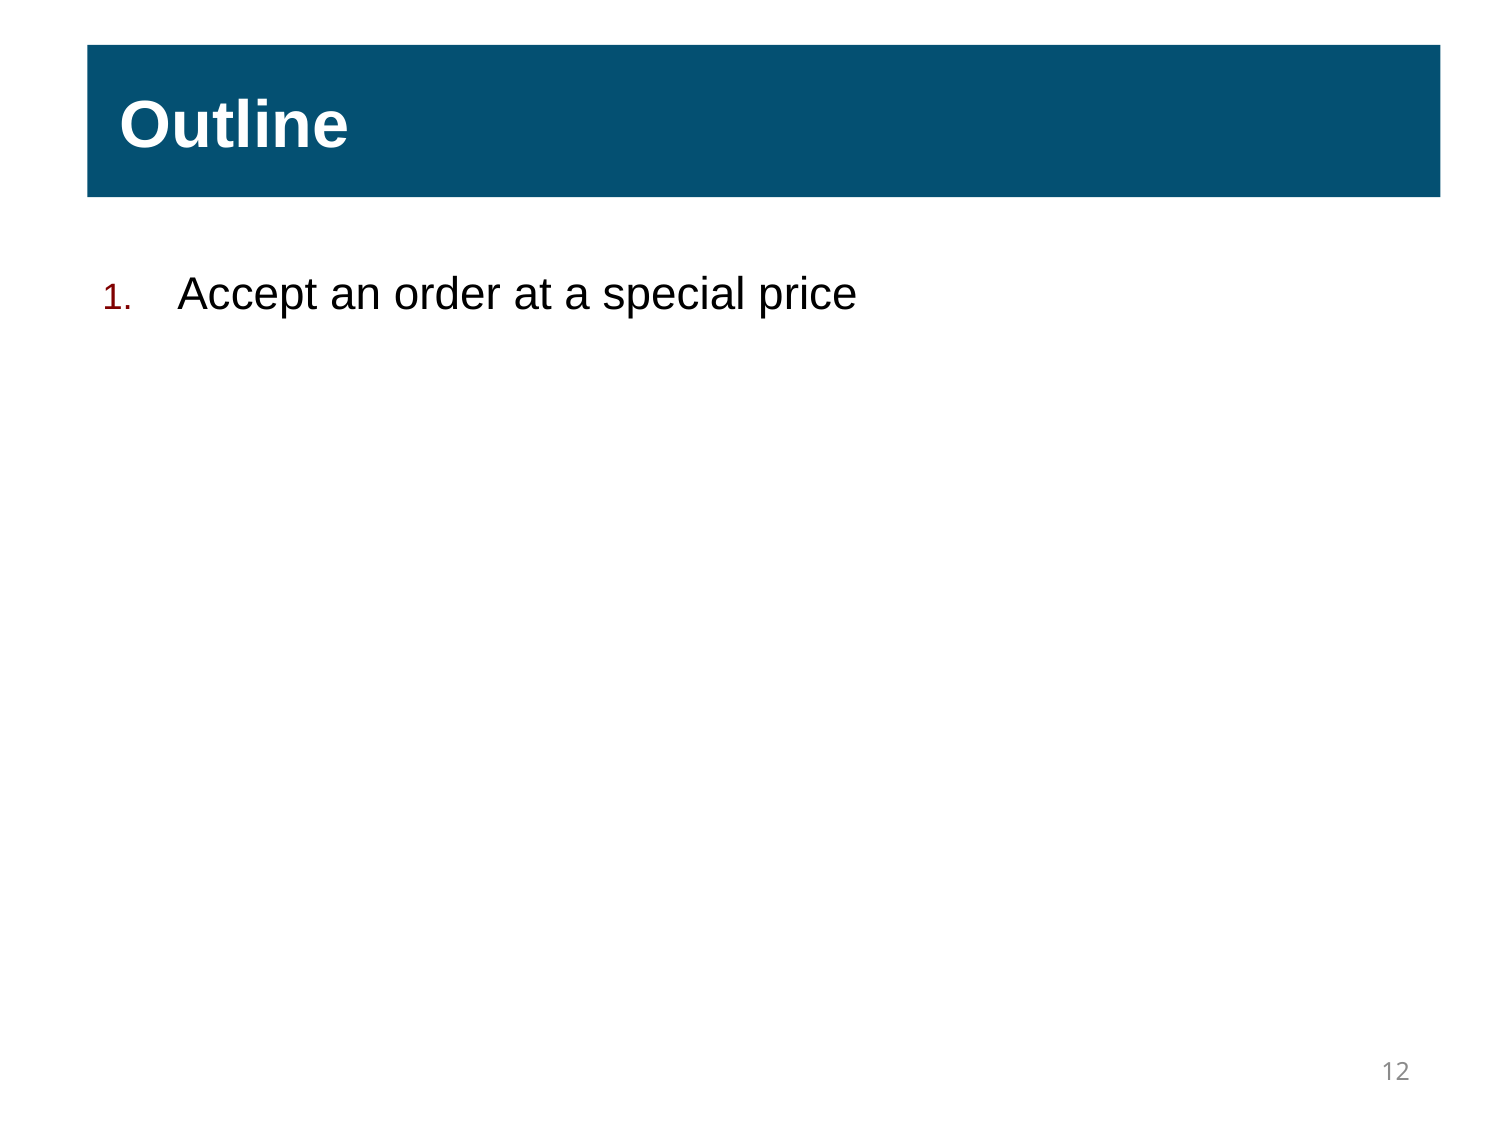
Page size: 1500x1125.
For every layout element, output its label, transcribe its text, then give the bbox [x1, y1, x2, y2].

text_box Outline [87, 44, 1441, 198]
slide_number 12 [1074, 1042, 1425, 1103]
text_box Accept an order at a special price [87, 242, 1363, 327]
